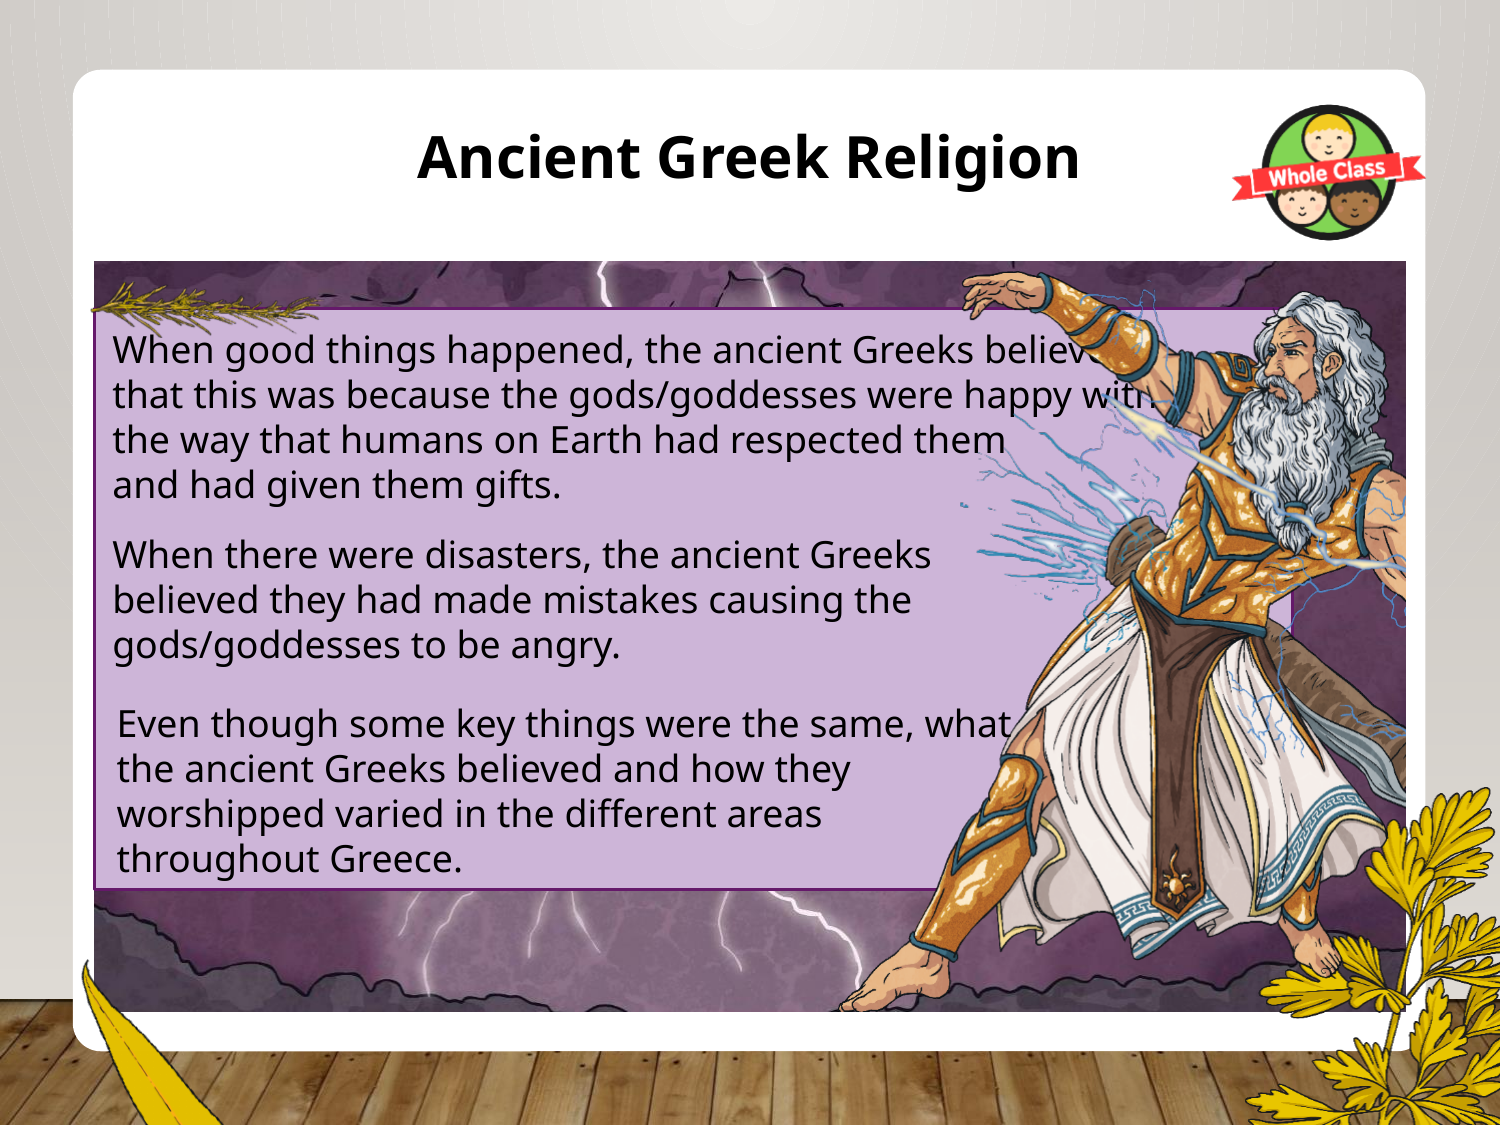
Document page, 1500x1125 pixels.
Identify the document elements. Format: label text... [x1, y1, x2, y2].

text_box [1226, 101, 1431, 244]
text_box Ancient Greek Religion [123, 120, 1226, 202]
picture [0, 191, 1500, 1125]
